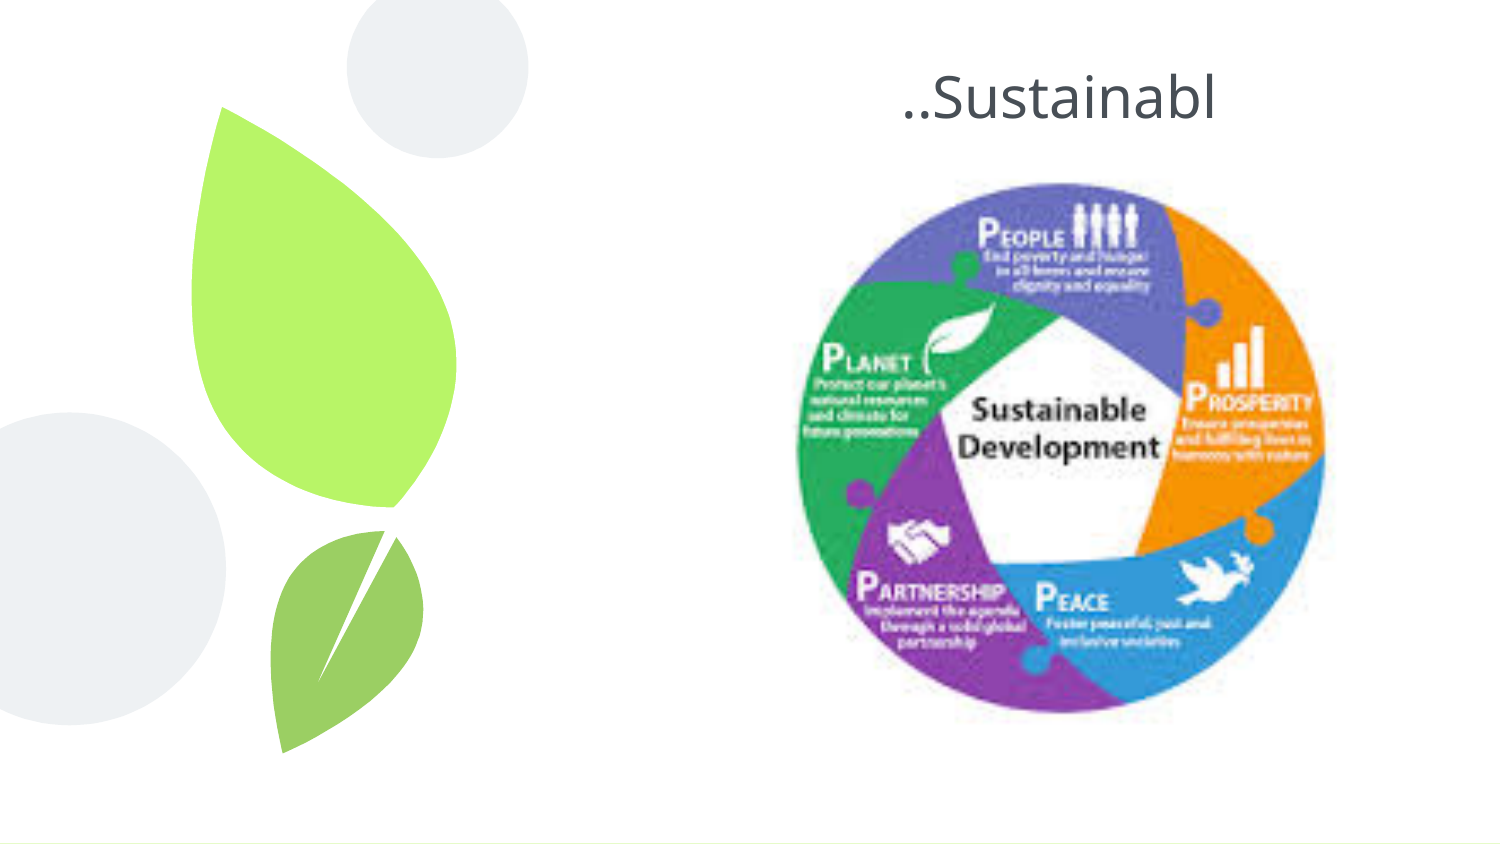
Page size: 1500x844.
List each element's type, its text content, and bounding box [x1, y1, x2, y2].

list ..Sustainable.. [862, 45, 1233, 131]
picture [576, 154, 1500, 745]
